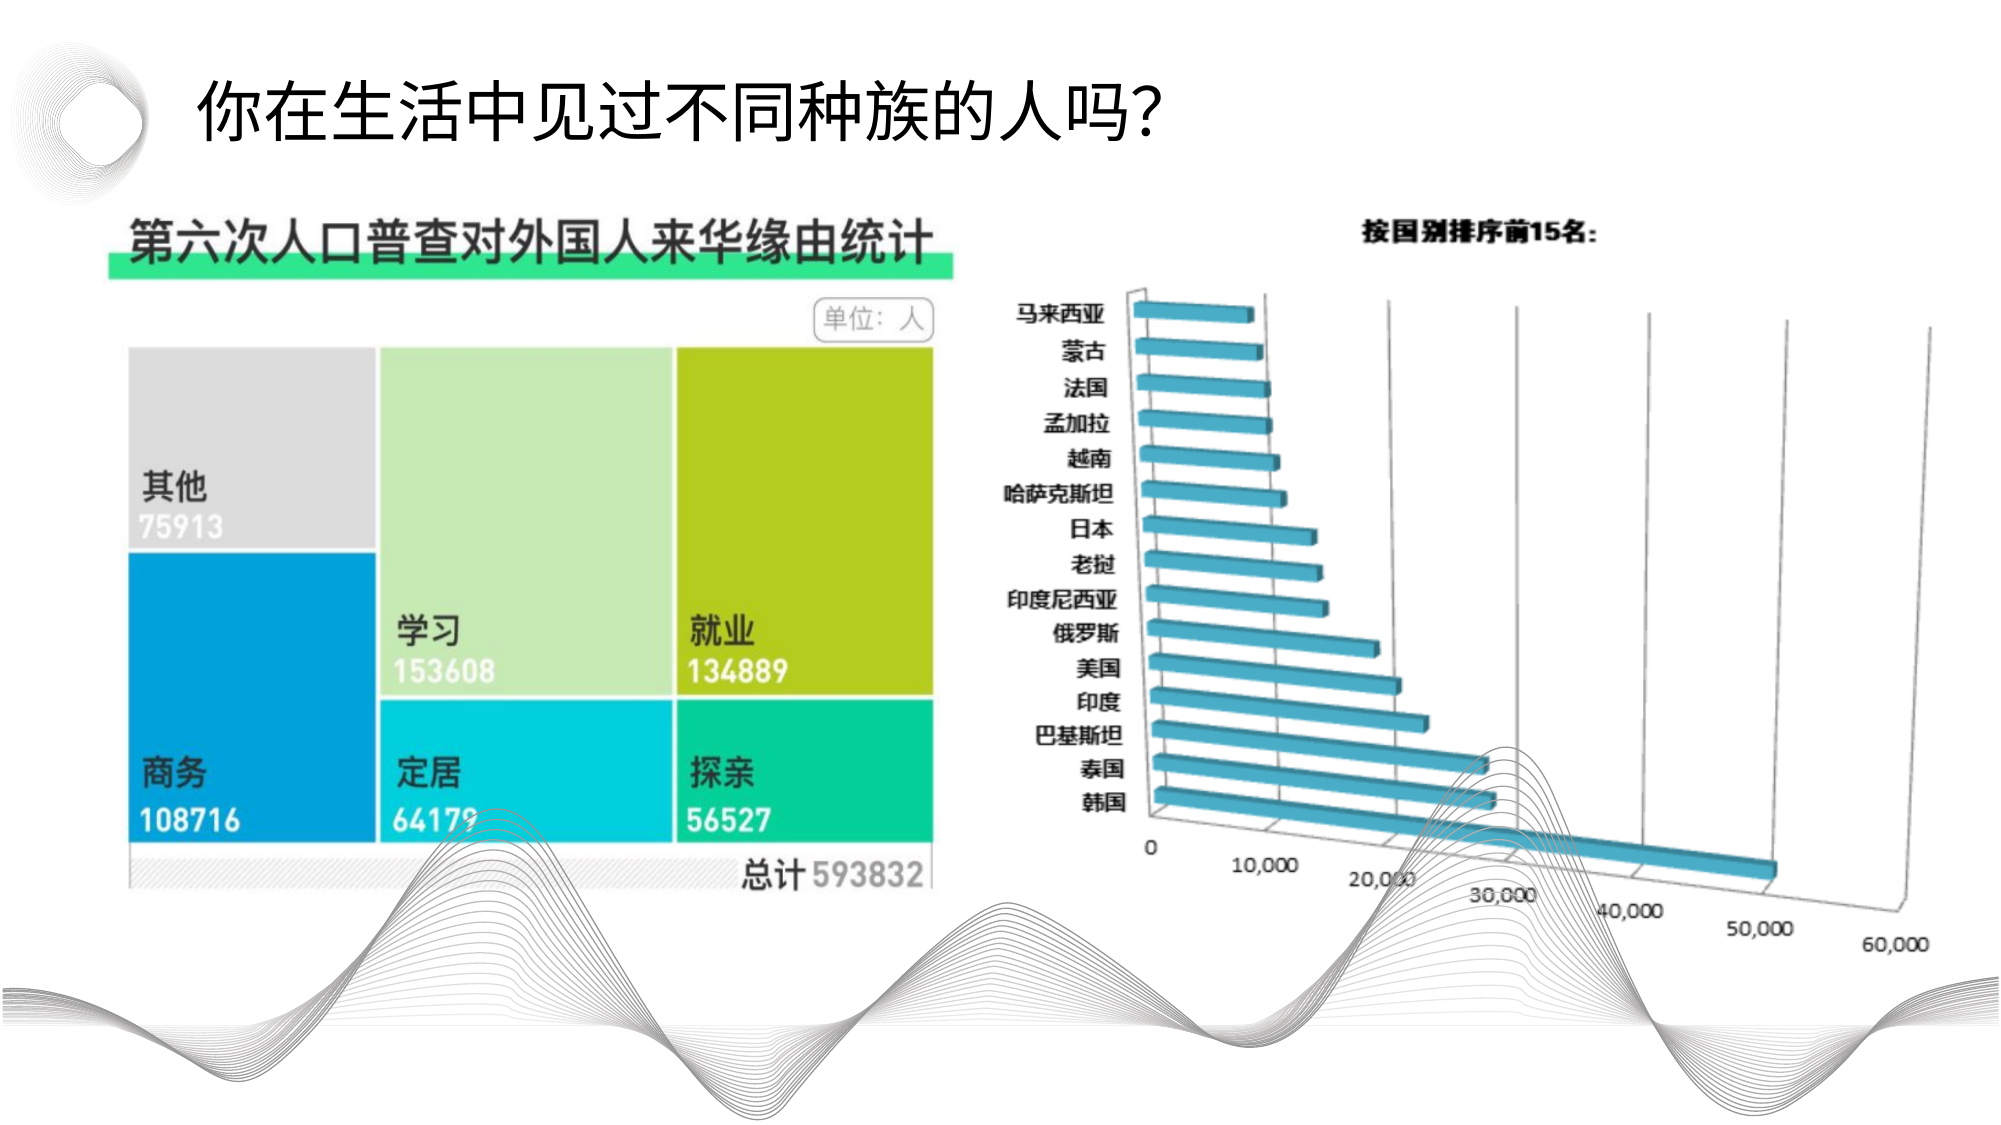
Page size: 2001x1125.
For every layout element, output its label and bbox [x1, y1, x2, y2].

text_box [10, 41, 1218, 205]
picture [0, 215, 2000, 1122]
